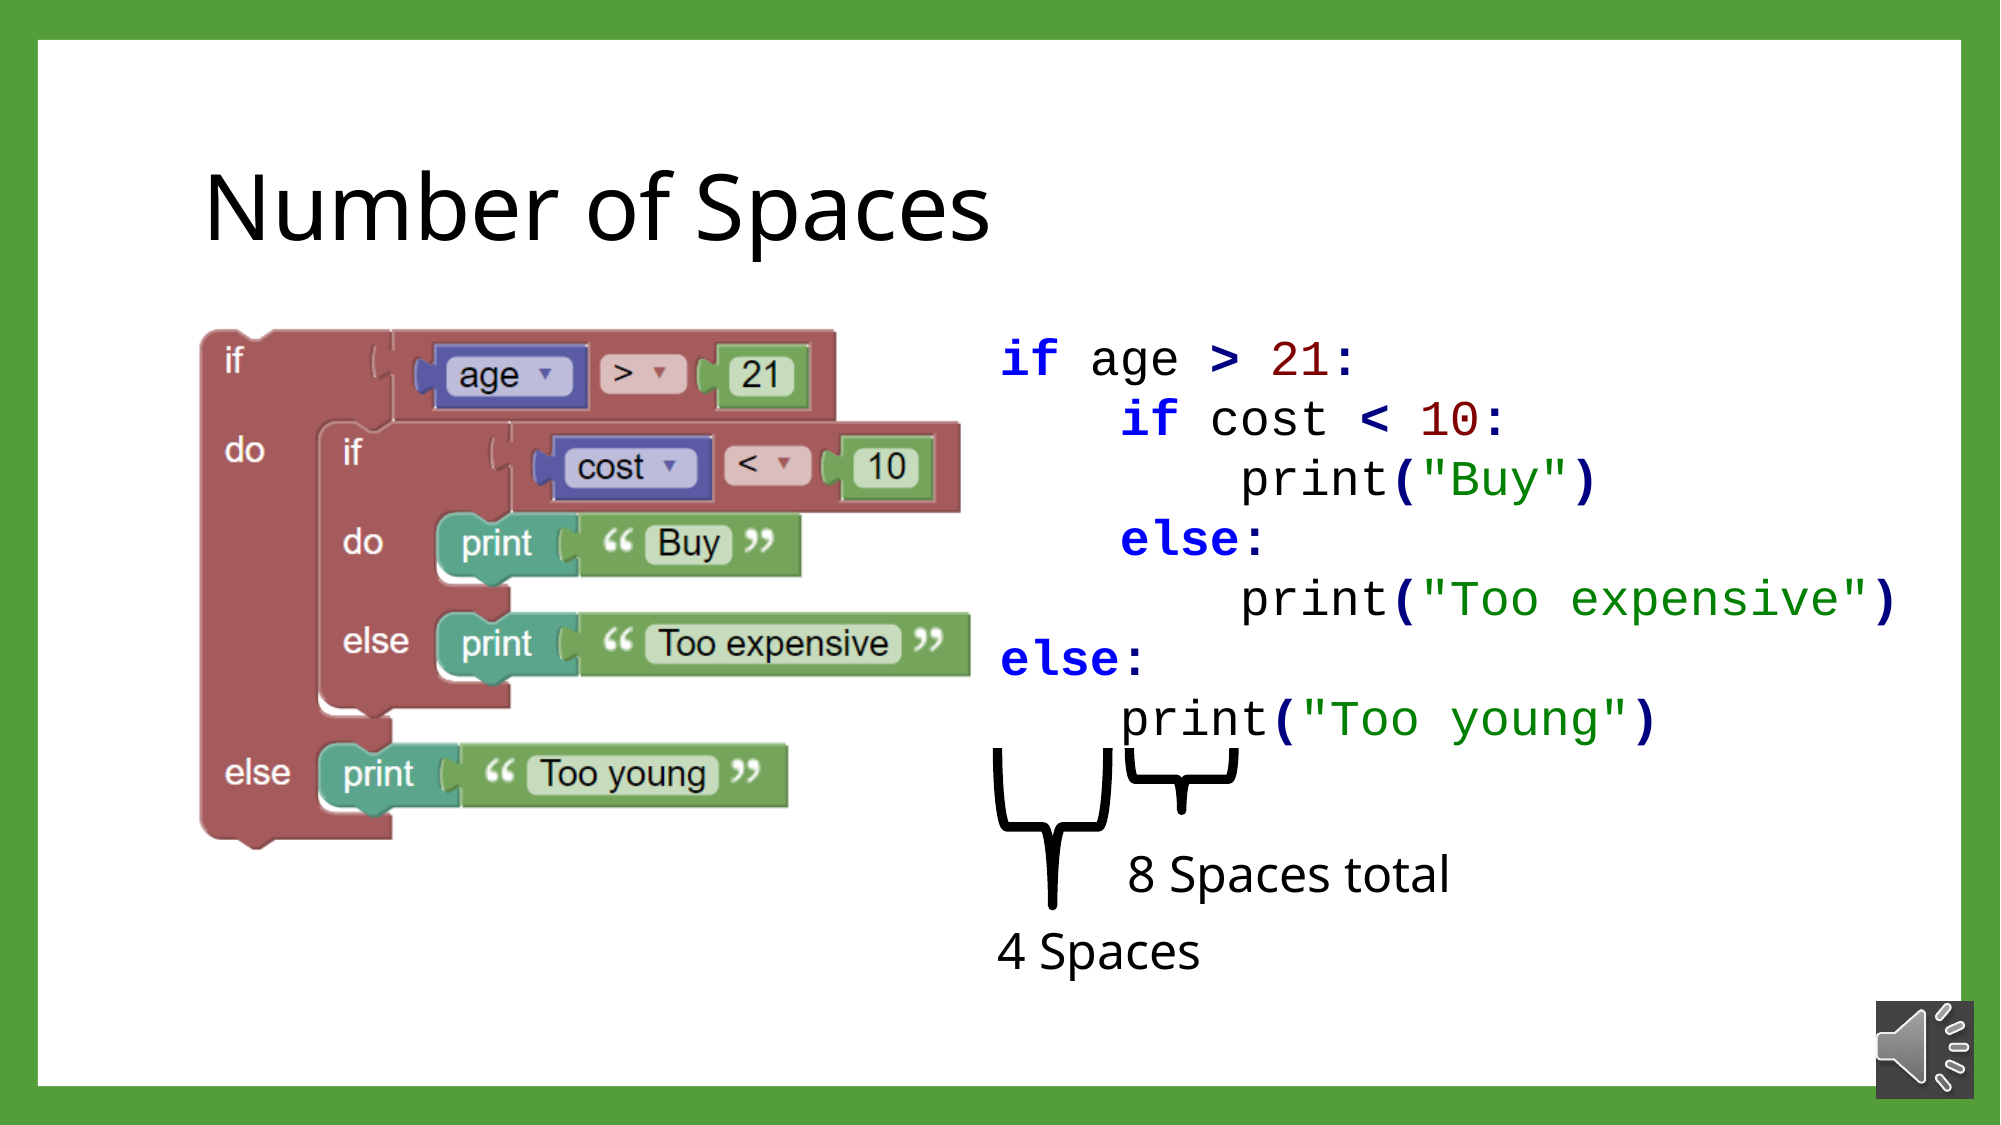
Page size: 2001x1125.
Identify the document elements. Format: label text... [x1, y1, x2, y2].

title Number of Spaces [187, 99, 1808, 318]
text_box 8 Spaces total [1113, 834, 1467, 910]
text_box 4 Spaces [983, 912, 1217, 987]
text_box [995, 748, 1110, 908]
picture [187, 317, 986, 864]
picture [1874, 999, 1976, 1101]
text_box [1127, 748, 1236, 812]
text_box if age > 21: if cost < 10: print("Buy") else: print("Too expensive") else: print("Too young") [986, 318, 1985, 754]
